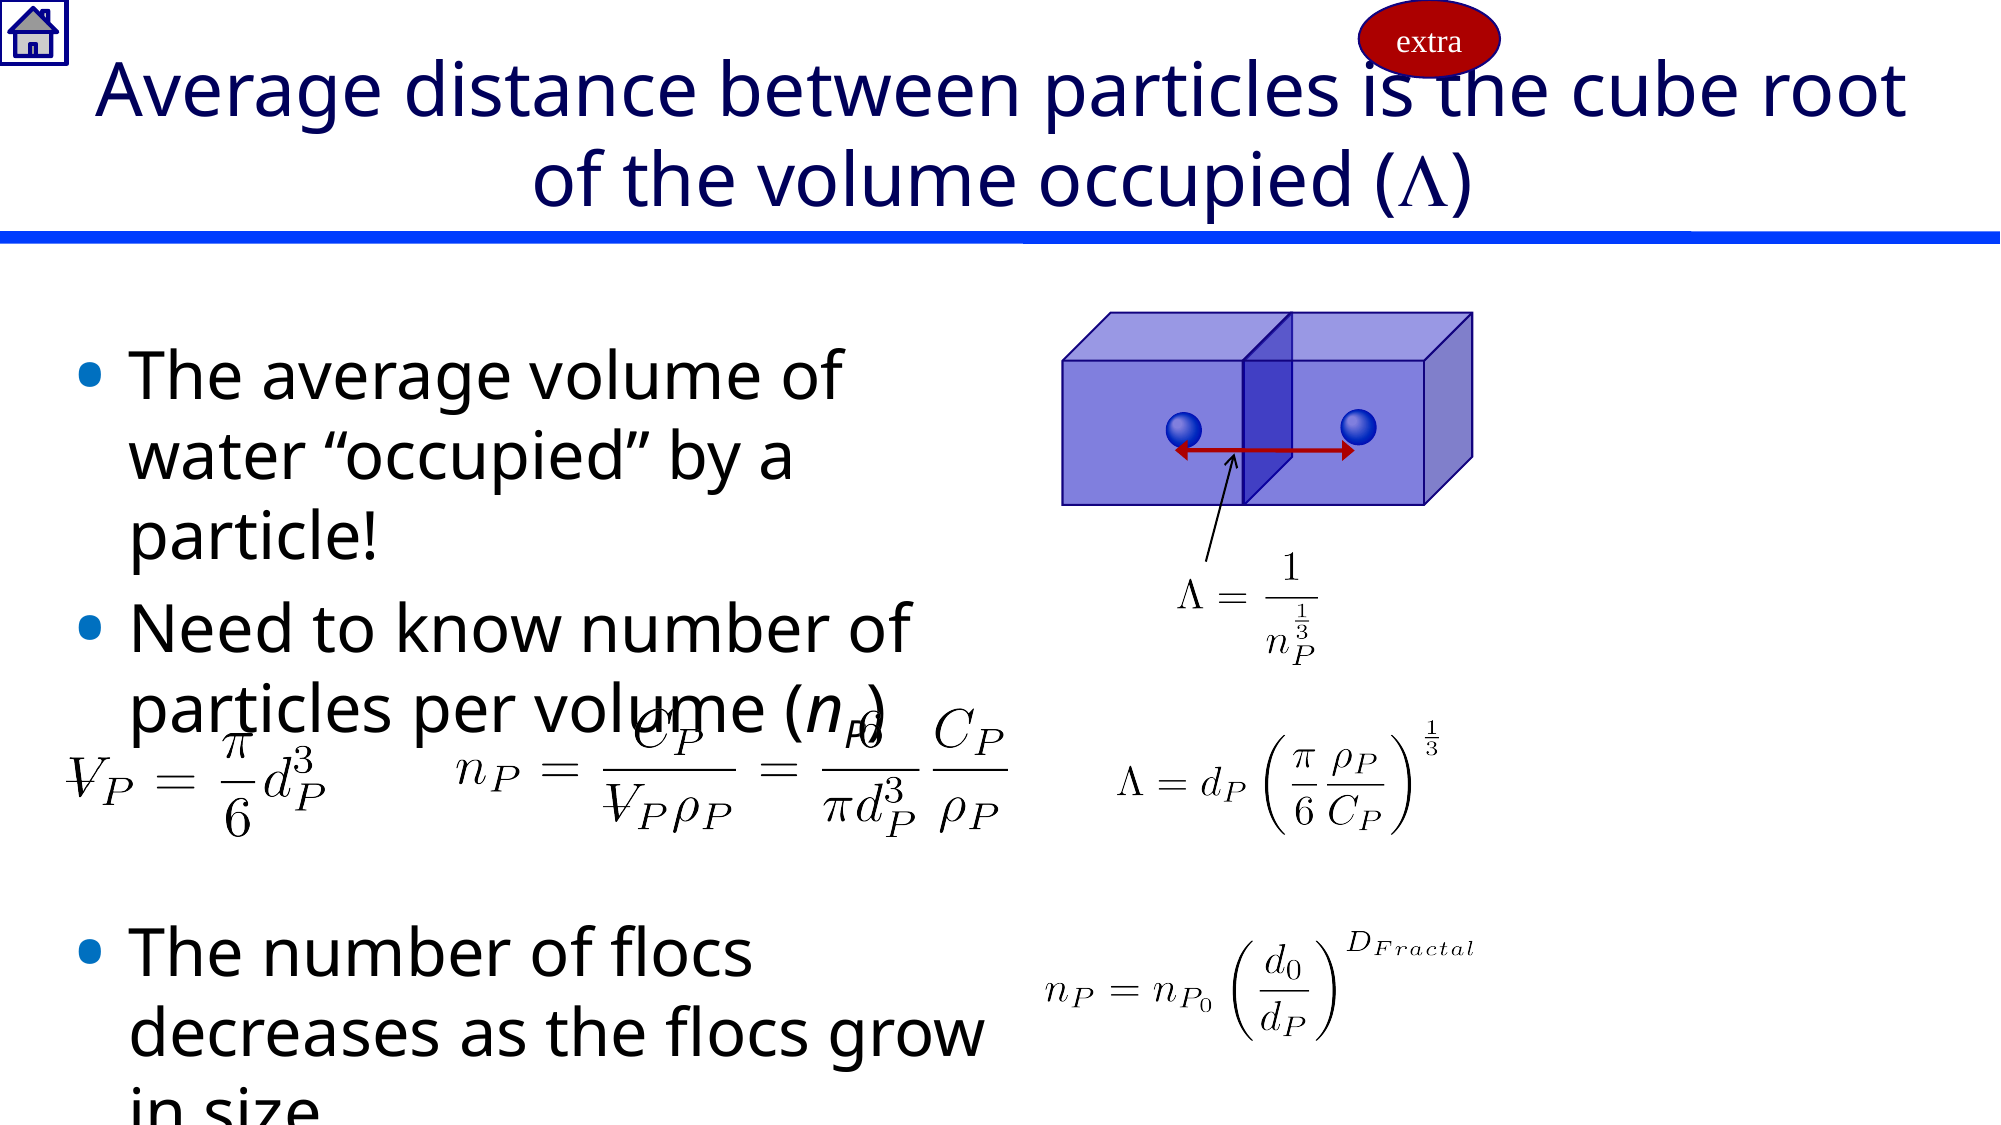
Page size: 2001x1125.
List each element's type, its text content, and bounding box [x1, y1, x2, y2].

text_box No evidence here of two flocculation regimes [1243, 313, 1471, 360]
picture [1177, 552, 1319, 665]
picture [1116, 719, 1439, 835]
text_box [1062, 312, 1290, 505]
picture [66, 733, 326, 837]
picture [1165, 411, 1203, 449]
picture [455, 707, 1008, 837]
text_box extra [1358, 0, 1501, 78]
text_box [1205, 453, 1235, 550]
title Average distance between particles is the cube root of the volume occupied (L) [75, 37, 1930, 225]
picture [1340, 408, 1377, 446]
text_box [1242, 312, 1473, 505]
picture [1045, 931, 1473, 1042]
list The average volume of water “occupied” by a particle! Need to know number of particles per volume (nP) The number of flocs decreases as the flocs grow in size [56, 324, 1073, 928]
title Separation Distance Scaling [1063, 313, 1289, 360]
